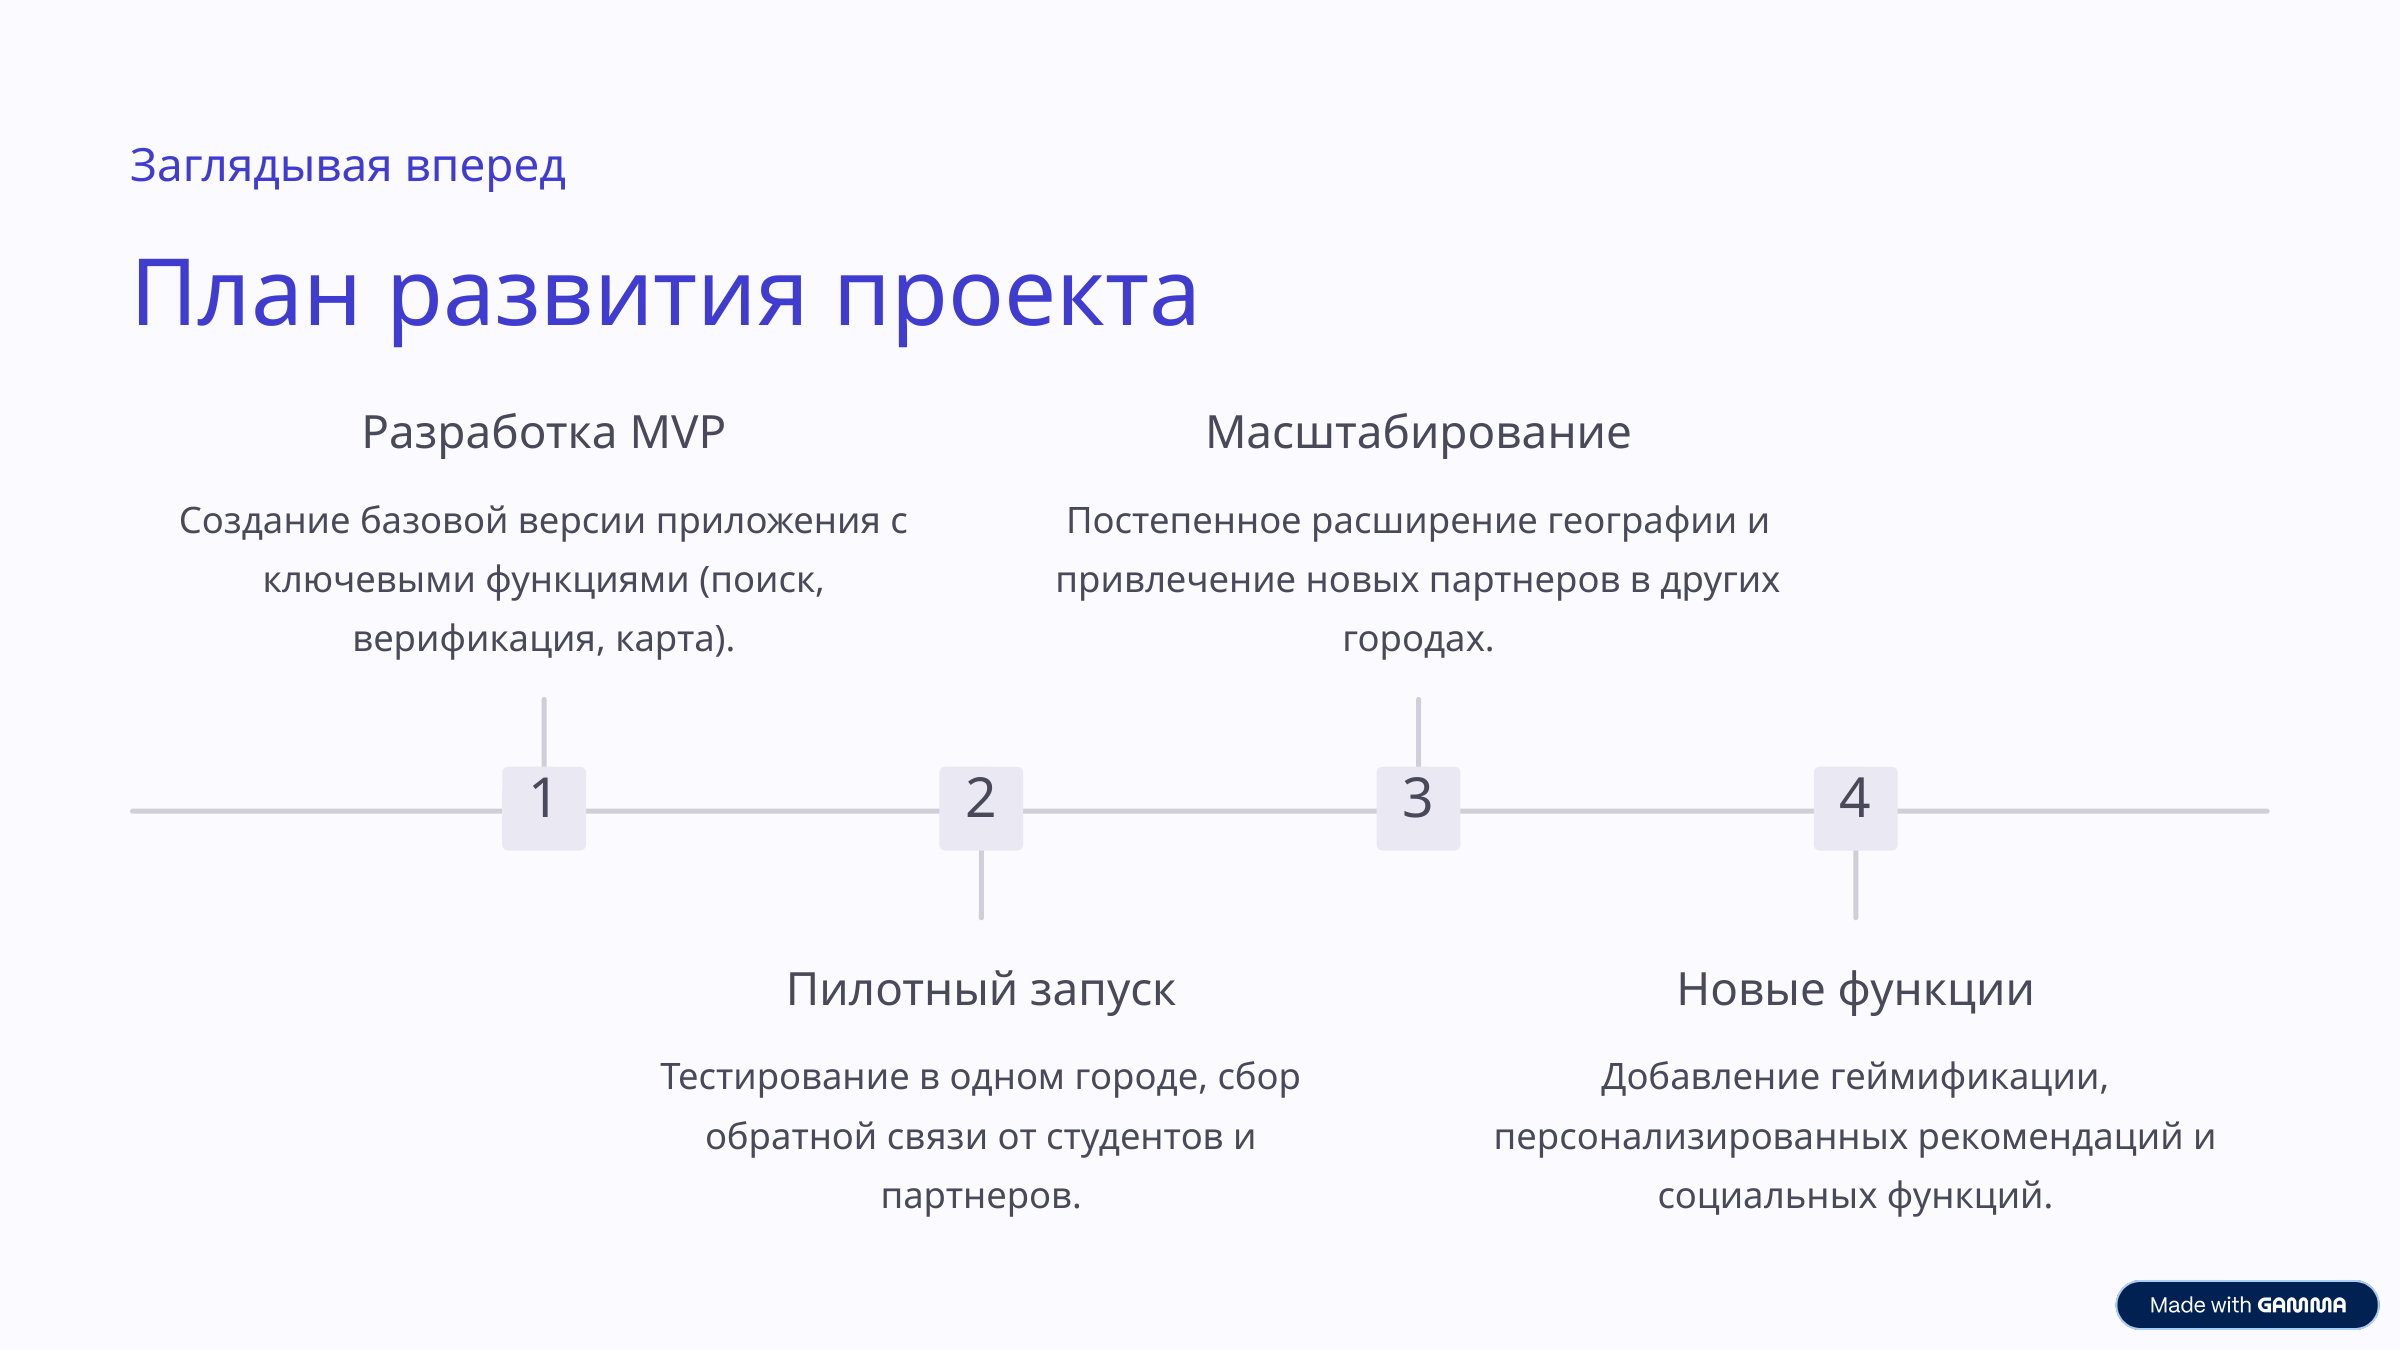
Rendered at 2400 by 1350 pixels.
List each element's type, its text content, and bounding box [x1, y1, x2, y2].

text_box План развития проекта [130, 228, 1202, 346]
text_box [1813, 766, 1898, 851]
text_box [1416, 697, 1422, 766]
text_box [130, 808, 502, 814]
text_box Постепенное расширение географии и привлечение новых партнеров в других городах. [1041, 481, 1796, 660]
text_box Разработка MVP [311, 400, 777, 459]
text_box 4 [1827, 773, 1884, 844]
text_box [502, 766, 587, 851]
text_box [1853, 851, 1859, 921]
text_box Тестирование в одном городе, сбор обратной связи от студентов и партнеров. [604, 1037, 1359, 1217]
text_box [1376, 766, 1461, 851]
text_box Пилотный запуск [748, 957, 1214, 1016]
text_box [541, 697, 547, 766]
text_box Заглядывая вперед [130, 133, 596, 192]
text_box [1024, 808, 1376, 814]
text_box Создание базовой версии приложения с ключевыми функциями (поиск, верификация, карта). [167, 481, 921, 660]
picture [2106, 1271, 2389, 1339]
text_box [587, 808, 939, 814]
text_box Добавление геймификации, персонализированных рекомендаций и социальных функций. [1478, 1037, 2233, 1217]
text_box 3 [1390, 773, 1447, 844]
text_box [1461, 808, 1813, 814]
text_box 2 [953, 773, 1010, 844]
text_box [1898, 808, 2270, 814]
text_box Новые функции [1623, 957, 2089, 1016]
text_box [939, 766, 1024, 851]
text_box Масштабирование [1186, 400, 1652, 459]
text_box 1 [516, 773, 573, 844]
text_box [978, 851, 984, 921]
